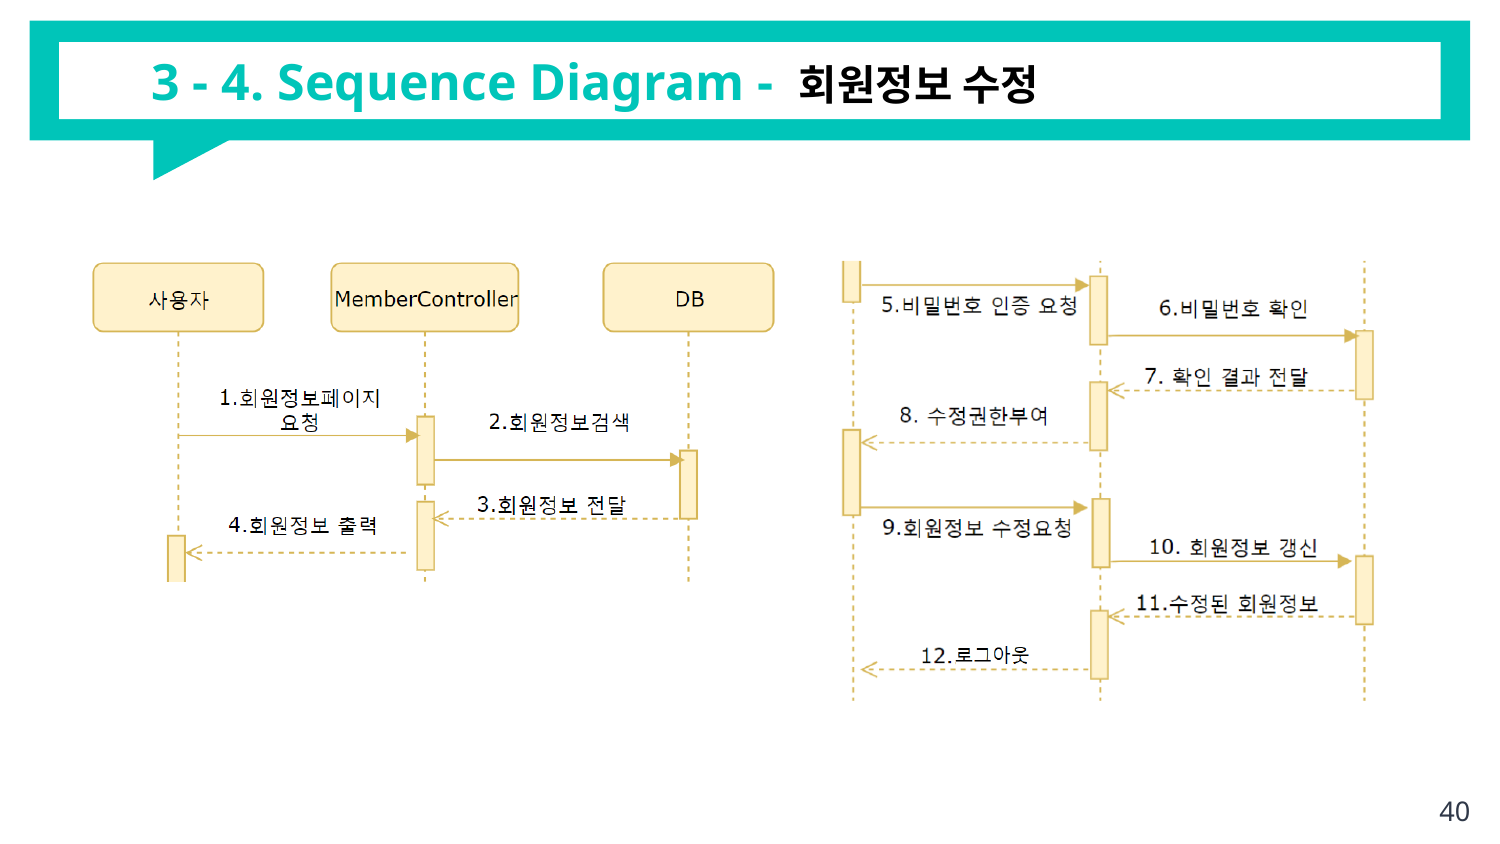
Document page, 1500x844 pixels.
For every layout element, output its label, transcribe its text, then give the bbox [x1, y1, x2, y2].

title 3 - 4. Sequence Diagram - 회원정보 수정 [136, 20, 1441, 141]
picture [77, 258, 784, 582]
picture [836, 258, 1377, 701]
slide_number ‹#› [1410, 779, 1500, 844]
